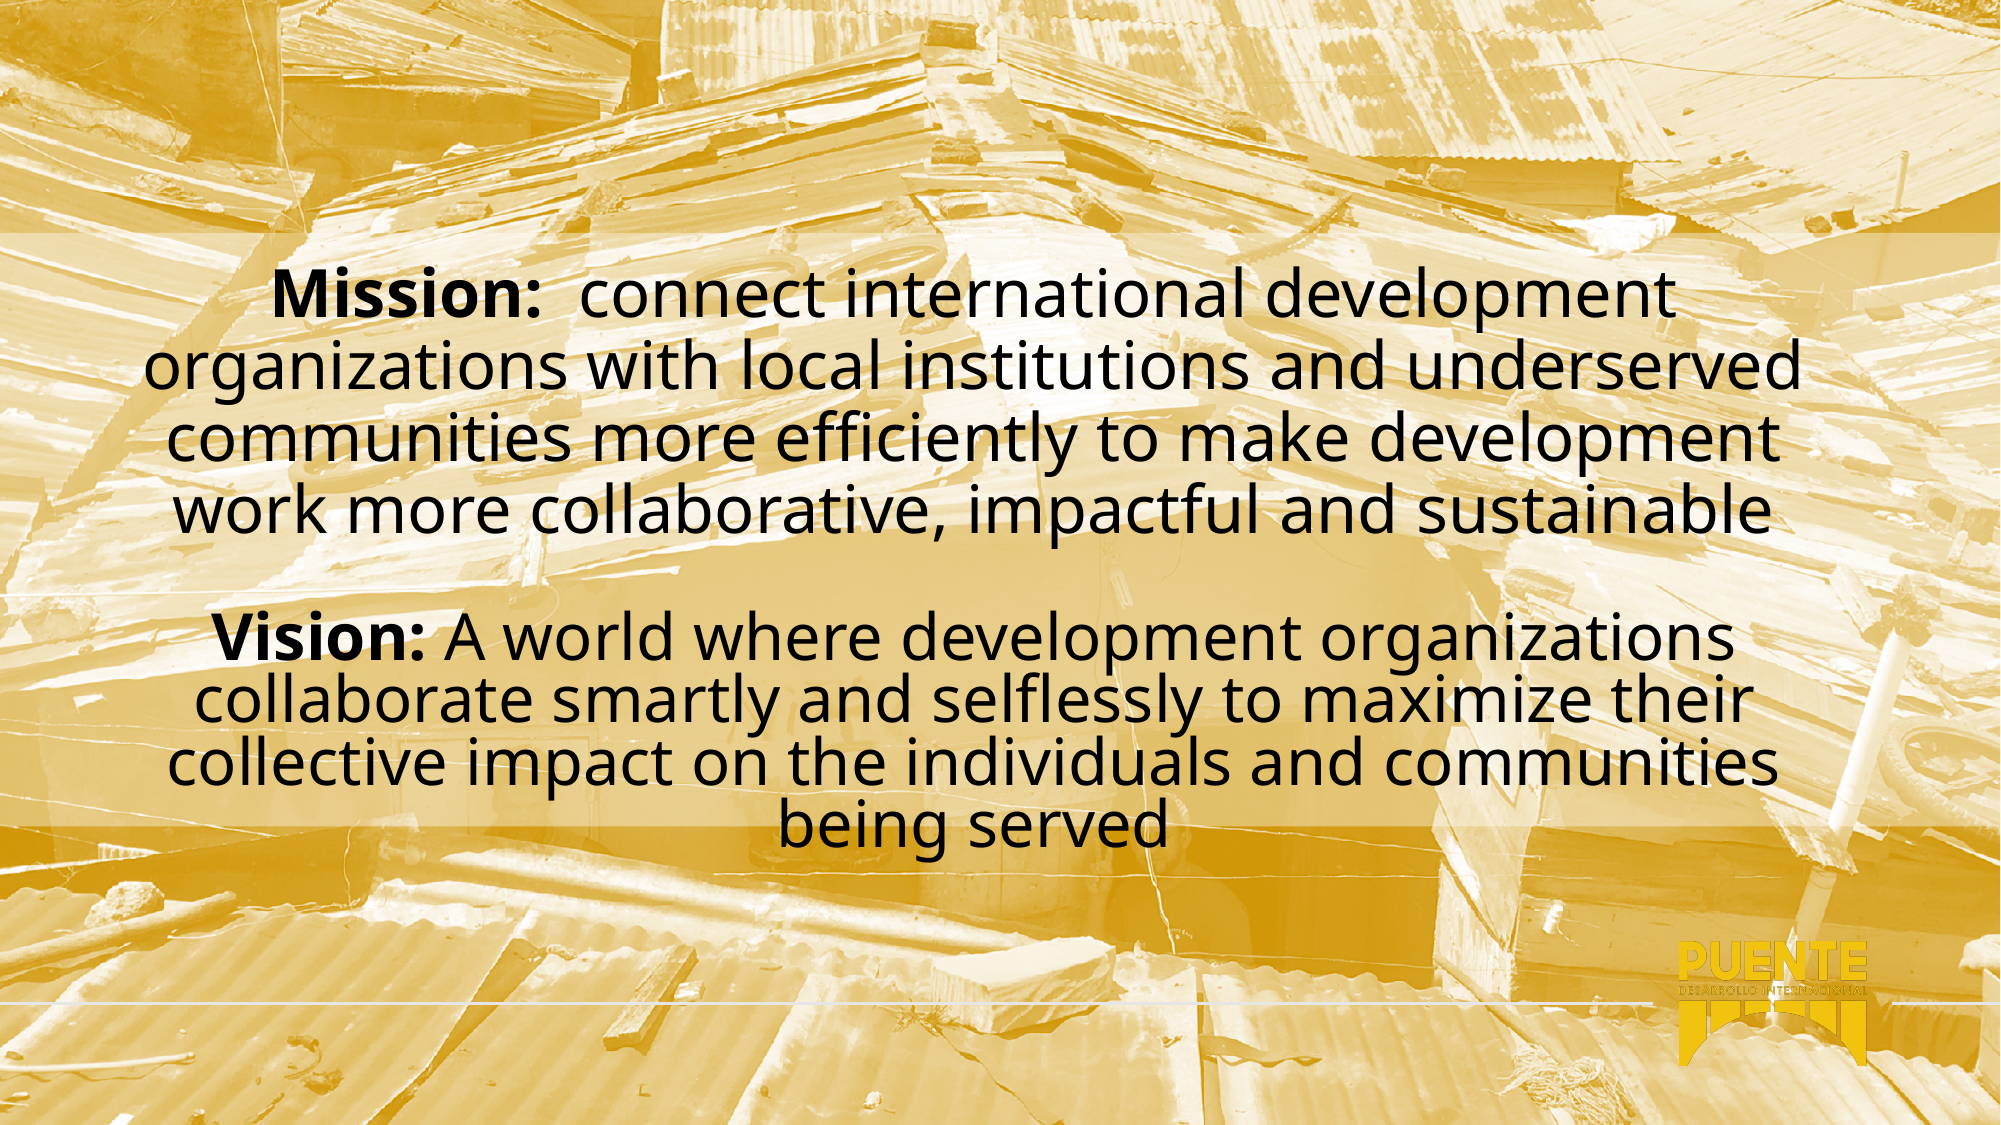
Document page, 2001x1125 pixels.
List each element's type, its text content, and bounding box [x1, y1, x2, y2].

picture [0, 0, 2001, 1125]
text_box [0, 232, 2000, 827]
text_box Vision: A world where development organizations collaborate smartly and selflessly to maximize their collective impact on the individuals and communities being served [80, 603, 1869, 815]
title Mission: connect international development organizations with local institutions and underserved communities more efficiently to make development work more collaborative, impactful and sustainable [80, 252, 1869, 402]
